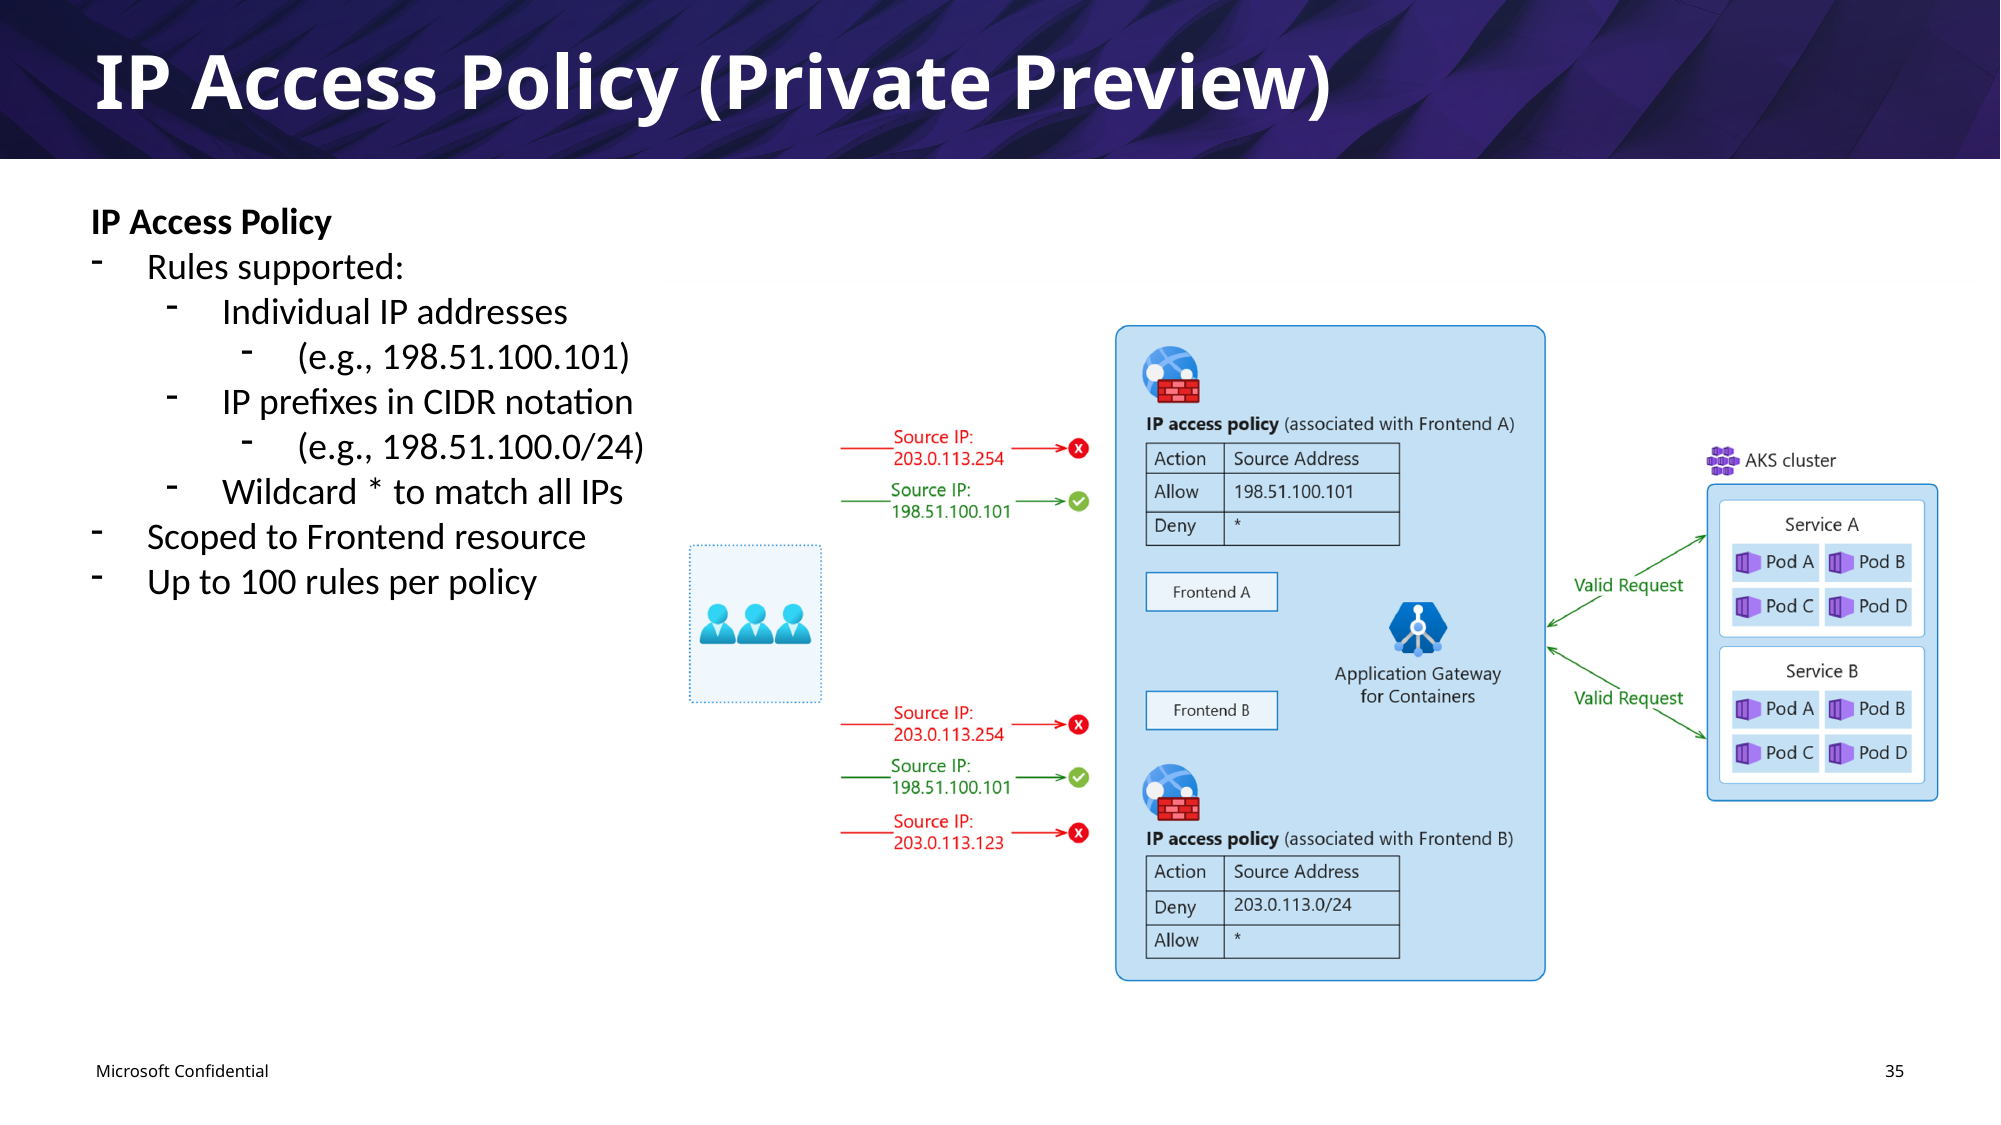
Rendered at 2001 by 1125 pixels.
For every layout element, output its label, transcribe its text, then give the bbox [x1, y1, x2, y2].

footer Microsoft Confidential [95, 1062, 771, 1083]
picture [648, 279, 1982, 1027]
picture [0, 0, 2000, 159]
text_box IP Access Policy Rules supported: Individual IP addresses (e.g., 198.51.100.101) IP prefixes in CIDR notation (e.g., 198.51.100.0/24) Wildcard * to match all IPs Scoped to Frontend resource Up to 100 rules per policy [76, 189, 736, 610]
slide_number 35 [1454, 1062, 1905, 1083]
list IP Access Policy (Private Preview) [95, 34, 1905, 125]
